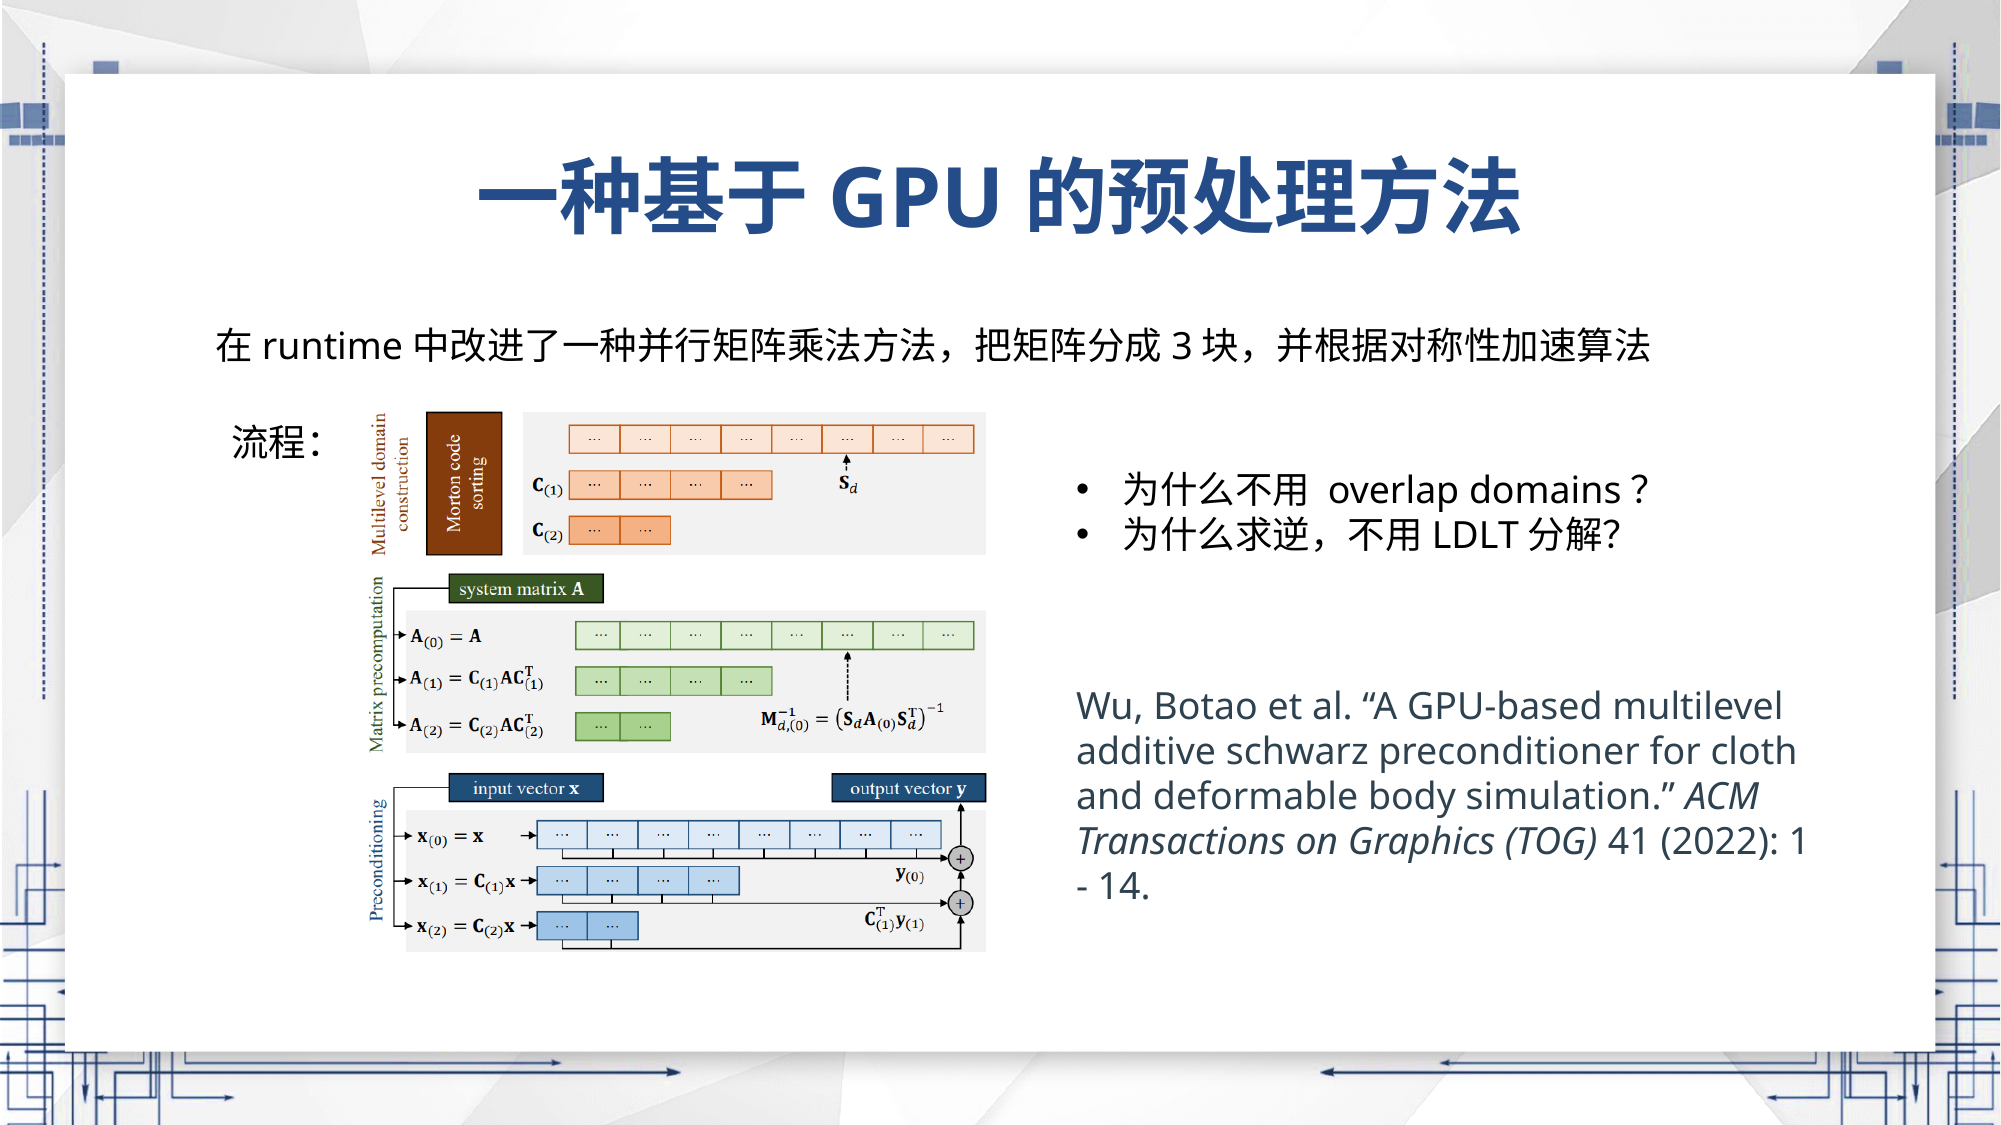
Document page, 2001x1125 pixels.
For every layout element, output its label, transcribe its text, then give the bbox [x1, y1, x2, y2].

text_box 为什么不用 overlap domains？ 为什么求逆，不用LDLT分解？ [1061, 458, 1795, 564]
text_box 一种基于GPU的预处理方法 [428, 136, 1571, 252]
picture [0, 0, 2001, 1125]
text_box 在runtime中改进了一种并行矩阵乘法方法，把矩阵分成3块，并根据对称性加速算法 [200, 314, 1699, 375]
text_box Wu, Botao et al. “A GPU-based multilevel additive schwarz preconditioner for cloth and deformable body simulation.” ACM Transactions on Graphics (TOG) 41 (2022): 1 - 14. [1061, 674, 1844, 915]
text_box 流程： [216, 411, 350, 472]
